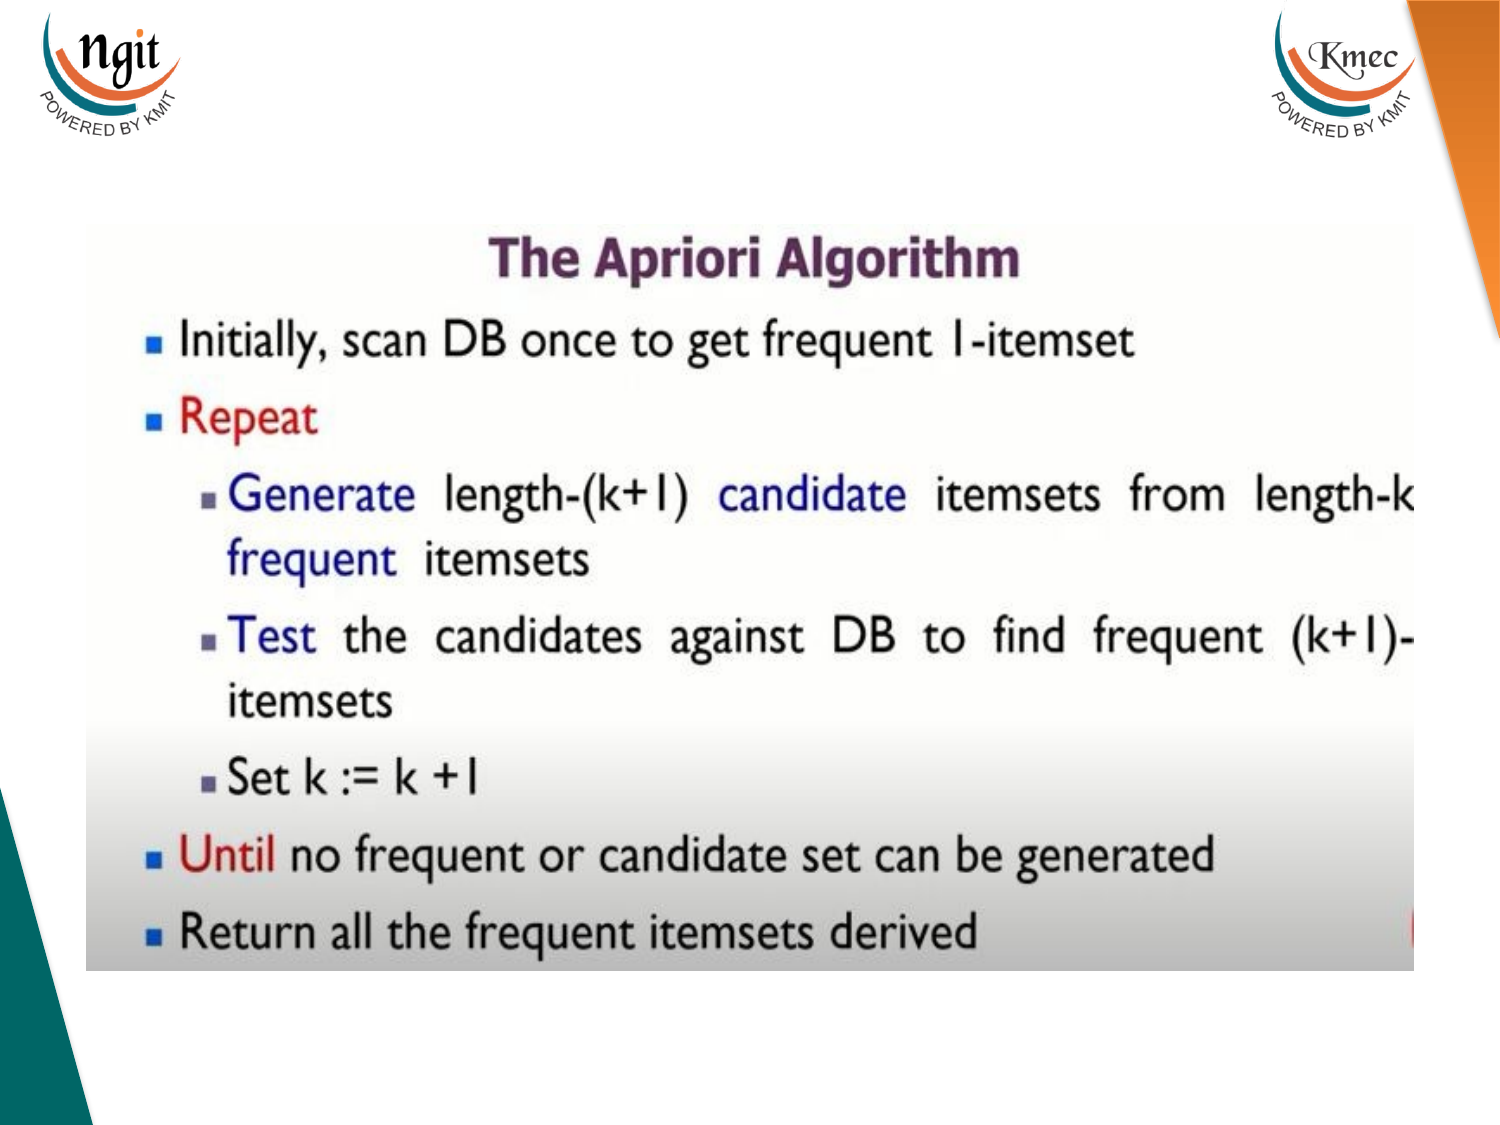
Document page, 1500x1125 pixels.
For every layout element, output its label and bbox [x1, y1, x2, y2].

picture [86, 224, 1414, 972]
picture [0, 0, 254, 175]
picture [1175, 0, 1500, 187]
